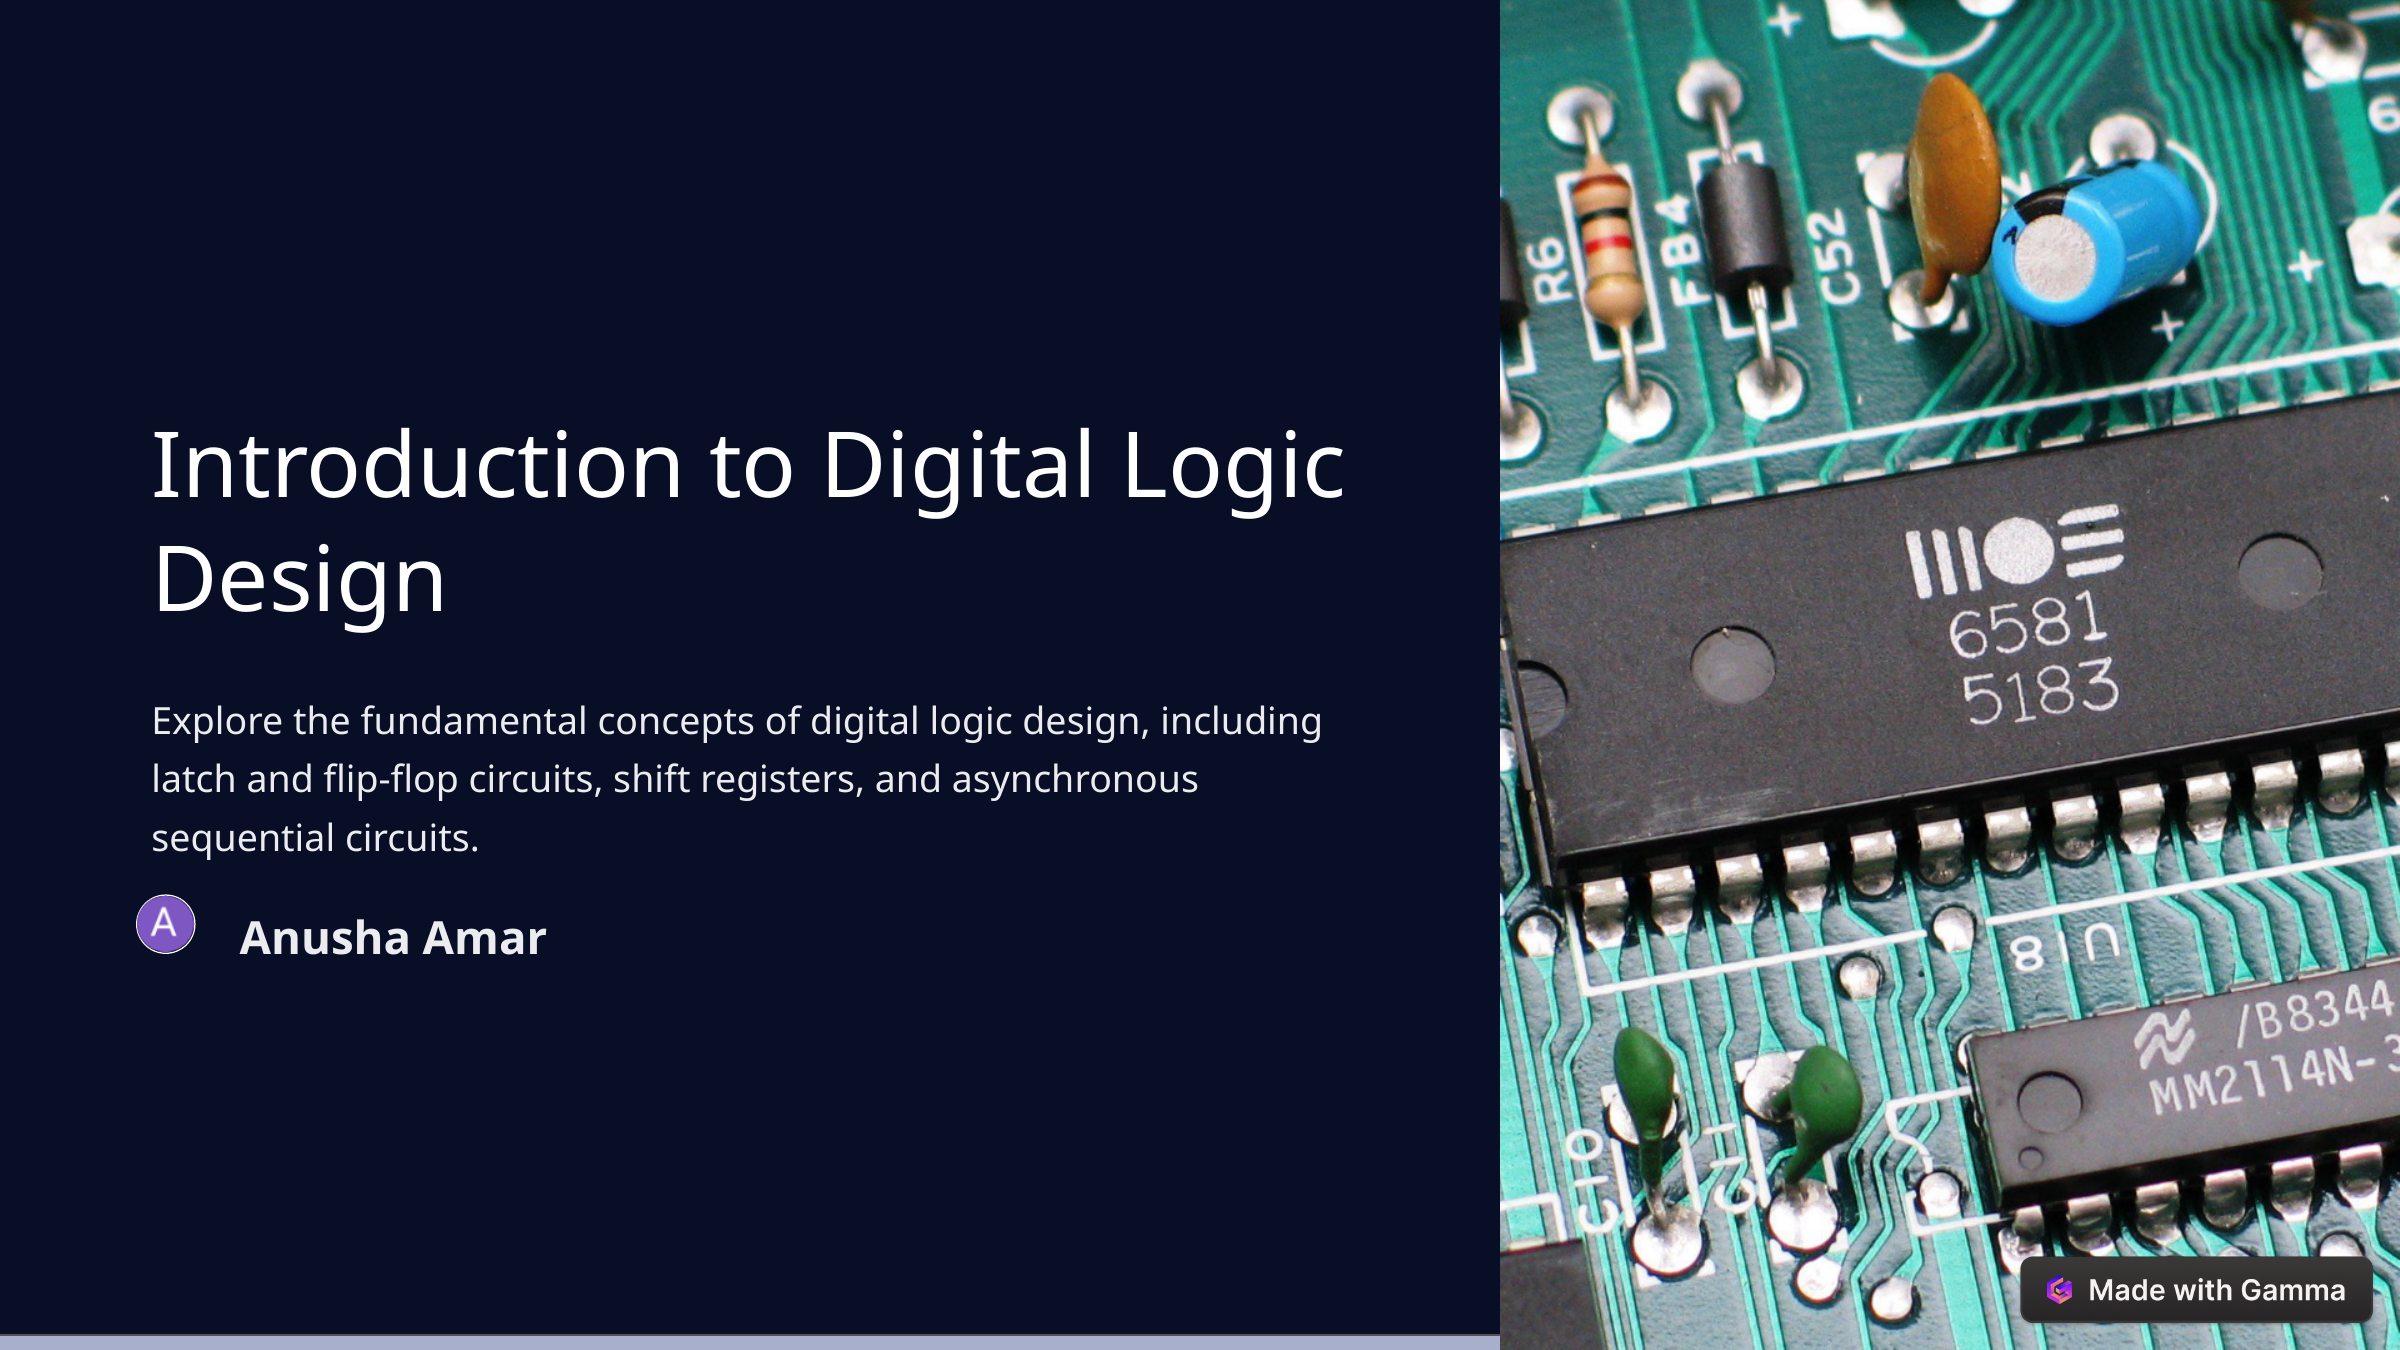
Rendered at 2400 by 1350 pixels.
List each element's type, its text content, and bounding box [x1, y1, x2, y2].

picture [137, 896, 194, 953]
text_box Introduction to Digital Logic Design [136, 393, 1364, 622]
picture [1499, 0, 2400, 1350]
text_box [0, 0, 1499, 1335]
text_box Explore the fundamental concepts of digital logic design, including latch and flip-flop circuits, shift registers, and asynchronous sequential circuits. [136, 676, 1364, 852]
text_box Anusha Amar [213, 892, 586, 956]
text_box [0, 1335, 1499, 1350]
